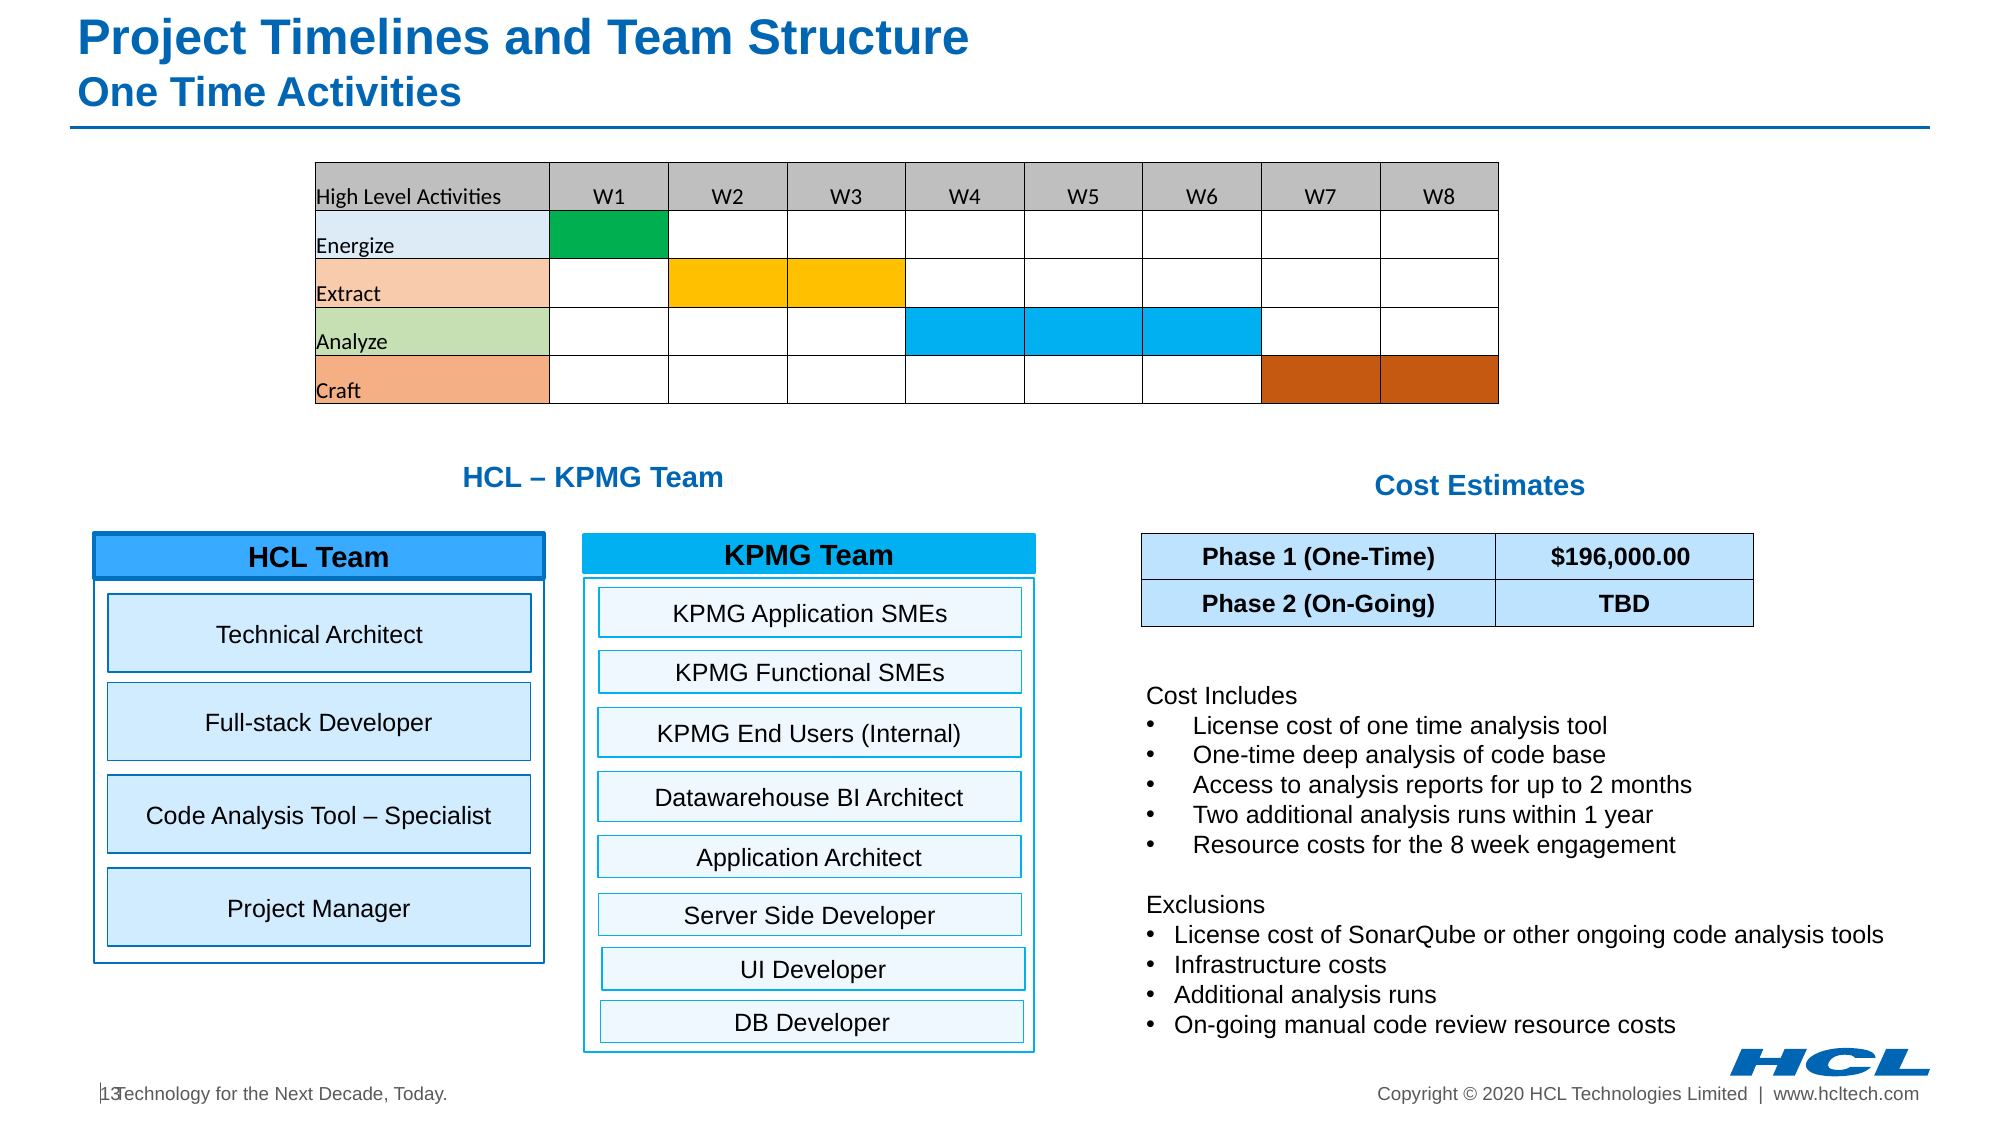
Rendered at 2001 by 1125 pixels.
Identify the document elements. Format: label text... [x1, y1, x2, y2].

table_cell [669, 356, 787, 403]
table_header W4 [906, 163, 1024, 210]
text_box HCL – KPMG Team [159, 435, 1027, 499]
table_cell [669, 211, 787, 258]
table_cell [906, 308, 1024, 355]
table_cell [1025, 356, 1142, 403]
text_box HCL Team [93, 533, 544, 579]
table_header W6 [1143, 163, 1261, 210]
table_cell [1262, 308, 1380, 355]
title Project Timelines and Team Structure One Time Activities [69, 0, 1931, 120]
table_cell [788, 259, 905, 307]
table_cell [550, 356, 668, 403]
table_cell [1143, 356, 1261, 403]
table_cell [1025, 259, 1142, 307]
text_box [584, 578, 1035, 1052]
table_cell [906, 356, 1024, 403]
table_header Phase 1 (One-Time) [1142, 534, 1495, 579]
table_cell [669, 308, 787, 355]
table_cell [788, 356, 905, 403]
table_cell [550, 211, 668, 258]
table_cell [669, 259, 787, 307]
table_header W1 [550, 163, 668, 210]
table_cell Craft [316, 356, 549, 403]
text_box Project Manager [107, 867, 531, 946]
table_cell [1143, 259, 1261, 307]
table_cell [788, 308, 905, 355]
table_cell [788, 211, 905, 258]
text_box Application Architect [597, 835, 1021, 878]
table_header W8 [1381, 163, 1498, 210]
table_cell [1381, 356, 1498, 403]
text_box Cost Includes License cost of one time analysis tool One-time deep analysis of code base Access to analysis reports for up to 2 months Two additional analysis runs within 1 year Resource costs for the 8 week engagement Exclusions License cost of SonarQube or other ongoing code analysis tools Infrastructure costs Additional analysis runs On-going manual code review resource costs [1131, 671, 1902, 1046]
table_cell [550, 308, 668, 355]
text_box Technical Architect [108, 594, 531, 673]
text_box DB Developer [600, 1000, 1024, 1043]
table_cell [1262, 259, 1380, 307]
table_cell [1381, 211, 1498, 258]
text_box Full-stack Developer [107, 682, 531, 761]
table_header W5 [1025, 163, 1142, 210]
table_cell [550, 259, 668, 307]
text_box Code Analysis Tool – Specialist [107, 775, 531, 854]
table_cell [1025, 308, 1142, 355]
table_header $196,000.00 [1496, 534, 1753, 579]
table_cell [1143, 308, 1261, 355]
text_box KPMG End Users (Internal) [597, 707, 1021, 757]
table_header High Level Activities [316, 163, 549, 210]
table_cell [1025, 211, 1142, 258]
text_box KPMG Functional SMEs [598, 650, 1022, 693]
table_cell Extract [316, 259, 549, 307]
table_cell [1143, 211, 1261, 258]
text_box [93, 580, 544, 963]
text_box Cost Estimates [1130, 443, 1831, 507]
table_header W3 [788, 163, 905, 210]
table_cell [906, 211, 1024, 258]
table_cell [1262, 356, 1380, 403]
table_cell Analyze [316, 308, 549, 355]
text_box Server Side Developer [598, 893, 1022, 936]
table_cell Energize [316, 211, 549, 258]
text_box Datawarehouse BI Architect [597, 771, 1021, 822]
table_cell [906, 259, 1024, 307]
table_cell [1381, 259, 1498, 307]
table_cell Phase 2 (On-Going) [1142, 580, 1495, 626]
table_cell TBD [1496, 580, 1753, 626]
table_cell [1262, 211, 1380, 258]
text_box KPMG Team [584, 535, 1035, 573]
text_box KPMG Application SMEs [598, 587, 1022, 638]
table_cell [1381, 308, 1498, 355]
table_header W2 [669, 163, 787, 210]
table_header W7 [1262, 163, 1380, 210]
text_box UI Developer [601, 947, 1025, 990]
